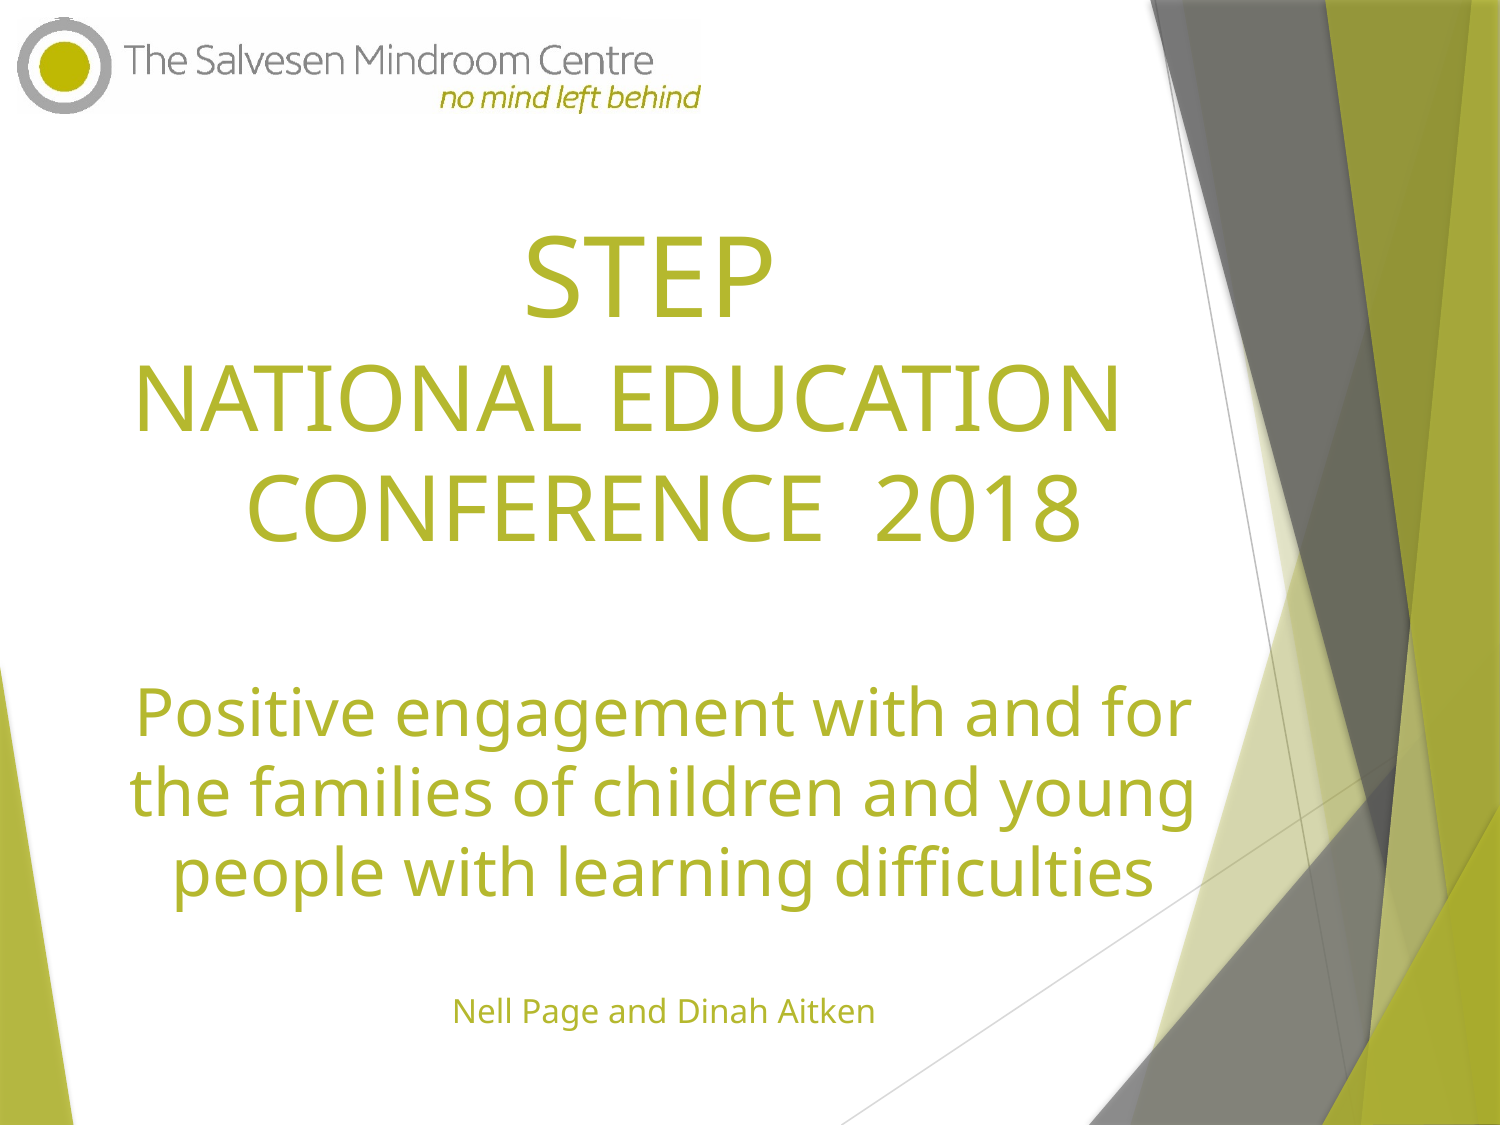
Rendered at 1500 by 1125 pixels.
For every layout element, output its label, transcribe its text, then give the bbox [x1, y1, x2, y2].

title STEP NATIONAL EDUCATION CONFERENCE 2018 Positive engagement with and for the families of children and young people with learning difficulties Nell Page and Dinah Aitken [112, 336, 1217, 764]
picture [17, 17, 701, 114]
